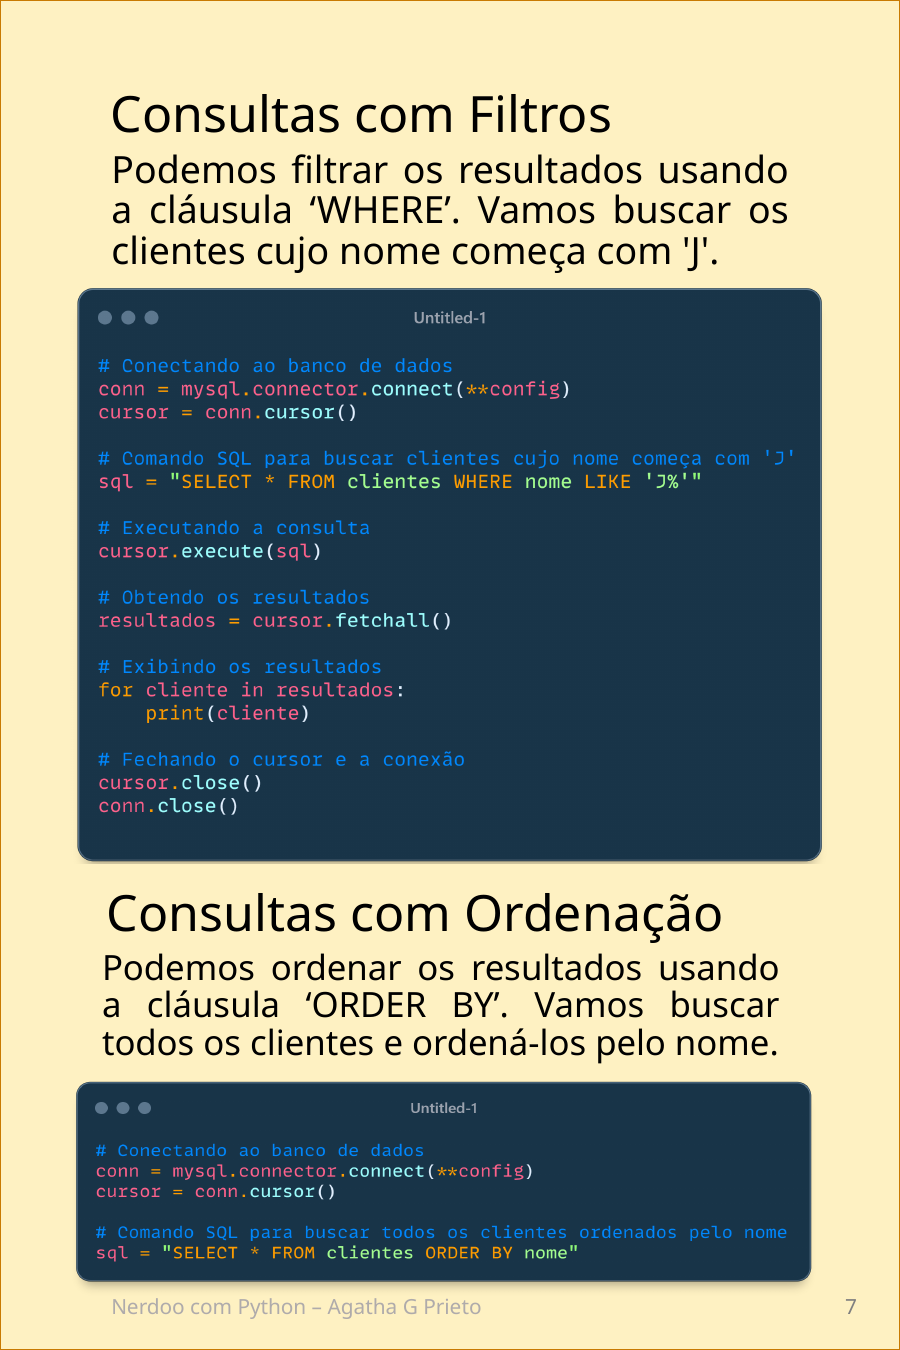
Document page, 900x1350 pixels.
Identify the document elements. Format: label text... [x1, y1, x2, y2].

text_box [0, 0, 900, 1350]
text_box 7 [816, 1286, 899, 1327]
text_box Podemos ordenar os resultados usando a cláusula ‘ORDER BY’. Vamos buscar todos os clientes e ordená-los pelo nome. [87, 942, 795, 1028]
text_box Consultas com Filtros [95, 76, 890, 156]
picture [71, 285, 828, 864]
text_box Podemos filtrar os resultados usando a cláusula ‘WHERE’. Vamos buscar os clientes cujo nome começa com 'J'. [96, 143, 805, 285]
text_box Consultas com Ordenação [91, 876, 886, 955]
picture [71, 1028, 816, 1335]
